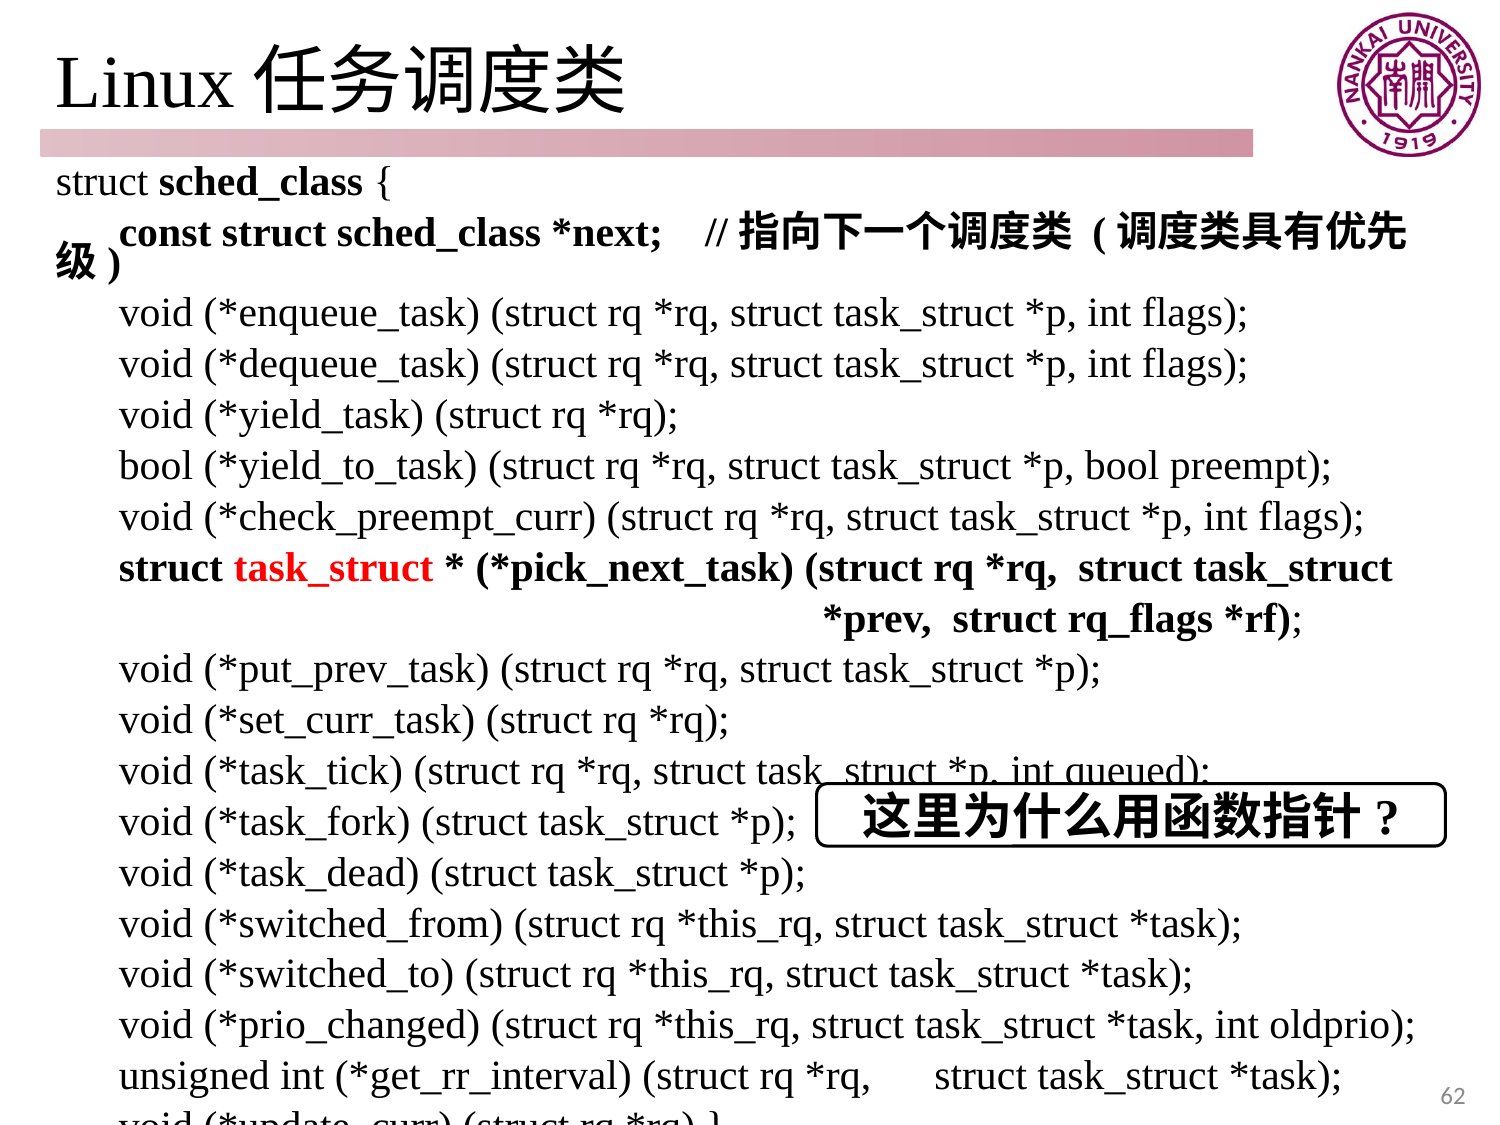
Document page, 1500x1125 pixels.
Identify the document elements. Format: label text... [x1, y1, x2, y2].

text_box 这里为什么用函数指针? [815, 782, 1447, 848]
list struct sched_class { const struct sched_class *next; //指向下一个调度类 (调度类具有优先级) void (*enqueue_task) (struct rq *rq, struct task_struct *p, int flags); void (*dequeue_task) (struct rq *rq, struct task_struct *p, int flags); void (*yield_task) (struct rq *rq); bool (*yield_to_task) (struct rq *rq, struct task_struct *p, bool preempt); void (*check_preempt_curr) (struct rq *rq, struct task_struct *p, int flags); struct task_struct * (*pick_next_task) (struct rq *rq, struct task_struct *prev, struct rq_flags *rf); void (*put_prev_task) (struct rq *rq, struct task_struct *p); void (*set_curr_task) (struct rq *rq); void (*task_tick) (struct rq *rq, struct task_struct *p, int queued); void (*task_fork) (struct task_struct *p); void (*task_dead) (struct task_struct *p); void (*switched_from) (struct rq *this_rq, struct task_struct *task); void (*switched_to) (struct rq *this_rq, struct task_struct *task); void (*prio_changed) (struct rq *this_rq, struct task_struct *task, int oldprio); unsigned int (*get_rr_interval) (struct rq *rq, struct task_struct *task); void (*update_curr) (struct rq *rq) } [40, 163, 1481, 987]
title Linux任务调度类 [40, 33, 1335, 133]
slide_number 62 [1143, 1065, 1481, 1125]
picture [1337, 12, 1481, 157]
